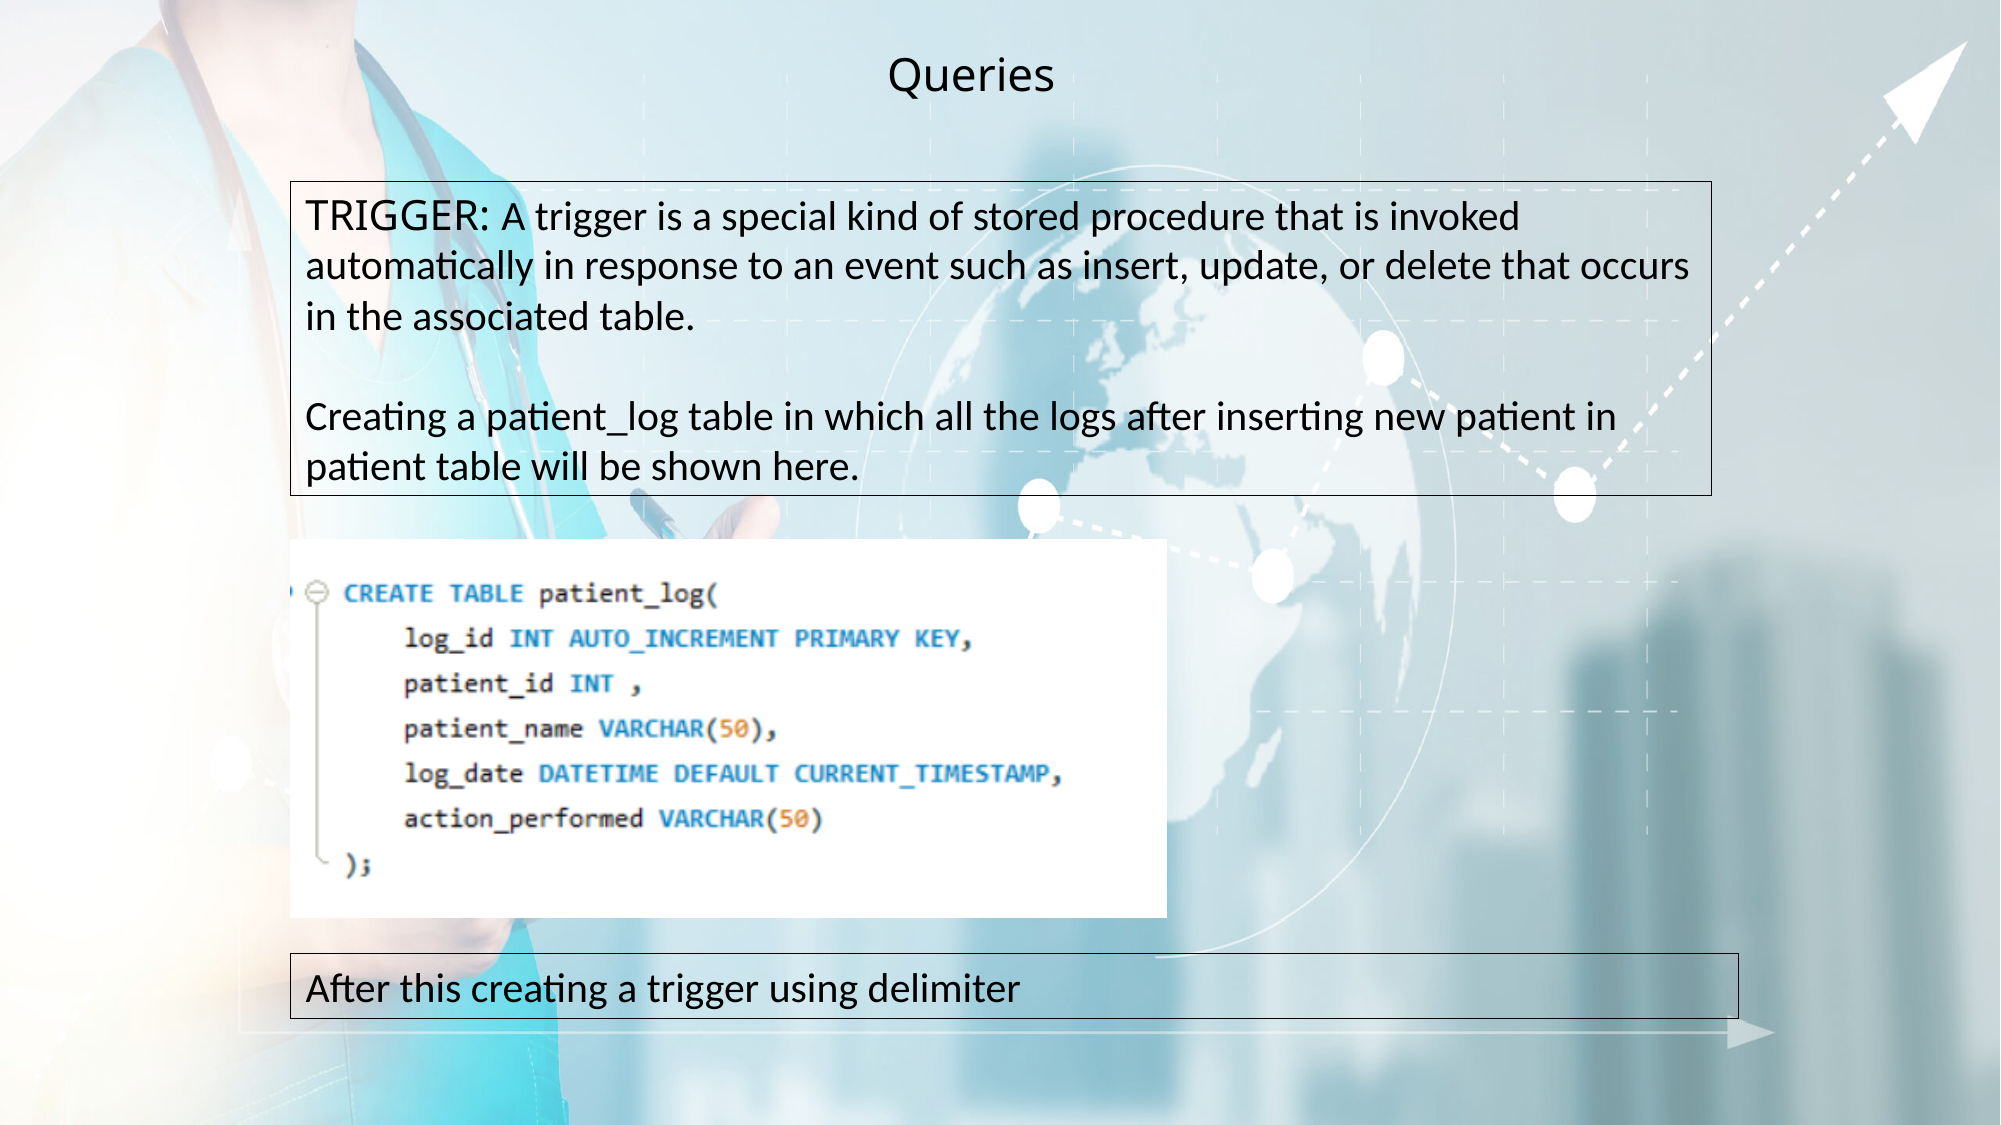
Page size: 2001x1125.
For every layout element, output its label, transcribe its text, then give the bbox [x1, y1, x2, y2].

picture [290, 539, 1167, 918]
text_box TRIGGER: A trigger is a special kind of stored procedure that is invoked automatically in response to an event such as insert, update, or delete that occurs in the associated table. Creating a patient_log table in which all the logs after inserting new patient in patient table will be shown here. [290, 181, 1712, 496]
text_box Queries [126, 38, 1816, 108]
text_box After this creating a trigger using delimiter [290, 953, 1739, 1019]
text_box MATH FUNCTIONS: It is used to perform mathematical expressions on numerical data. ABS, CEILING, FLOOR, POWER, ROUND, SQRT. [0, 0, 2000, 1125]
